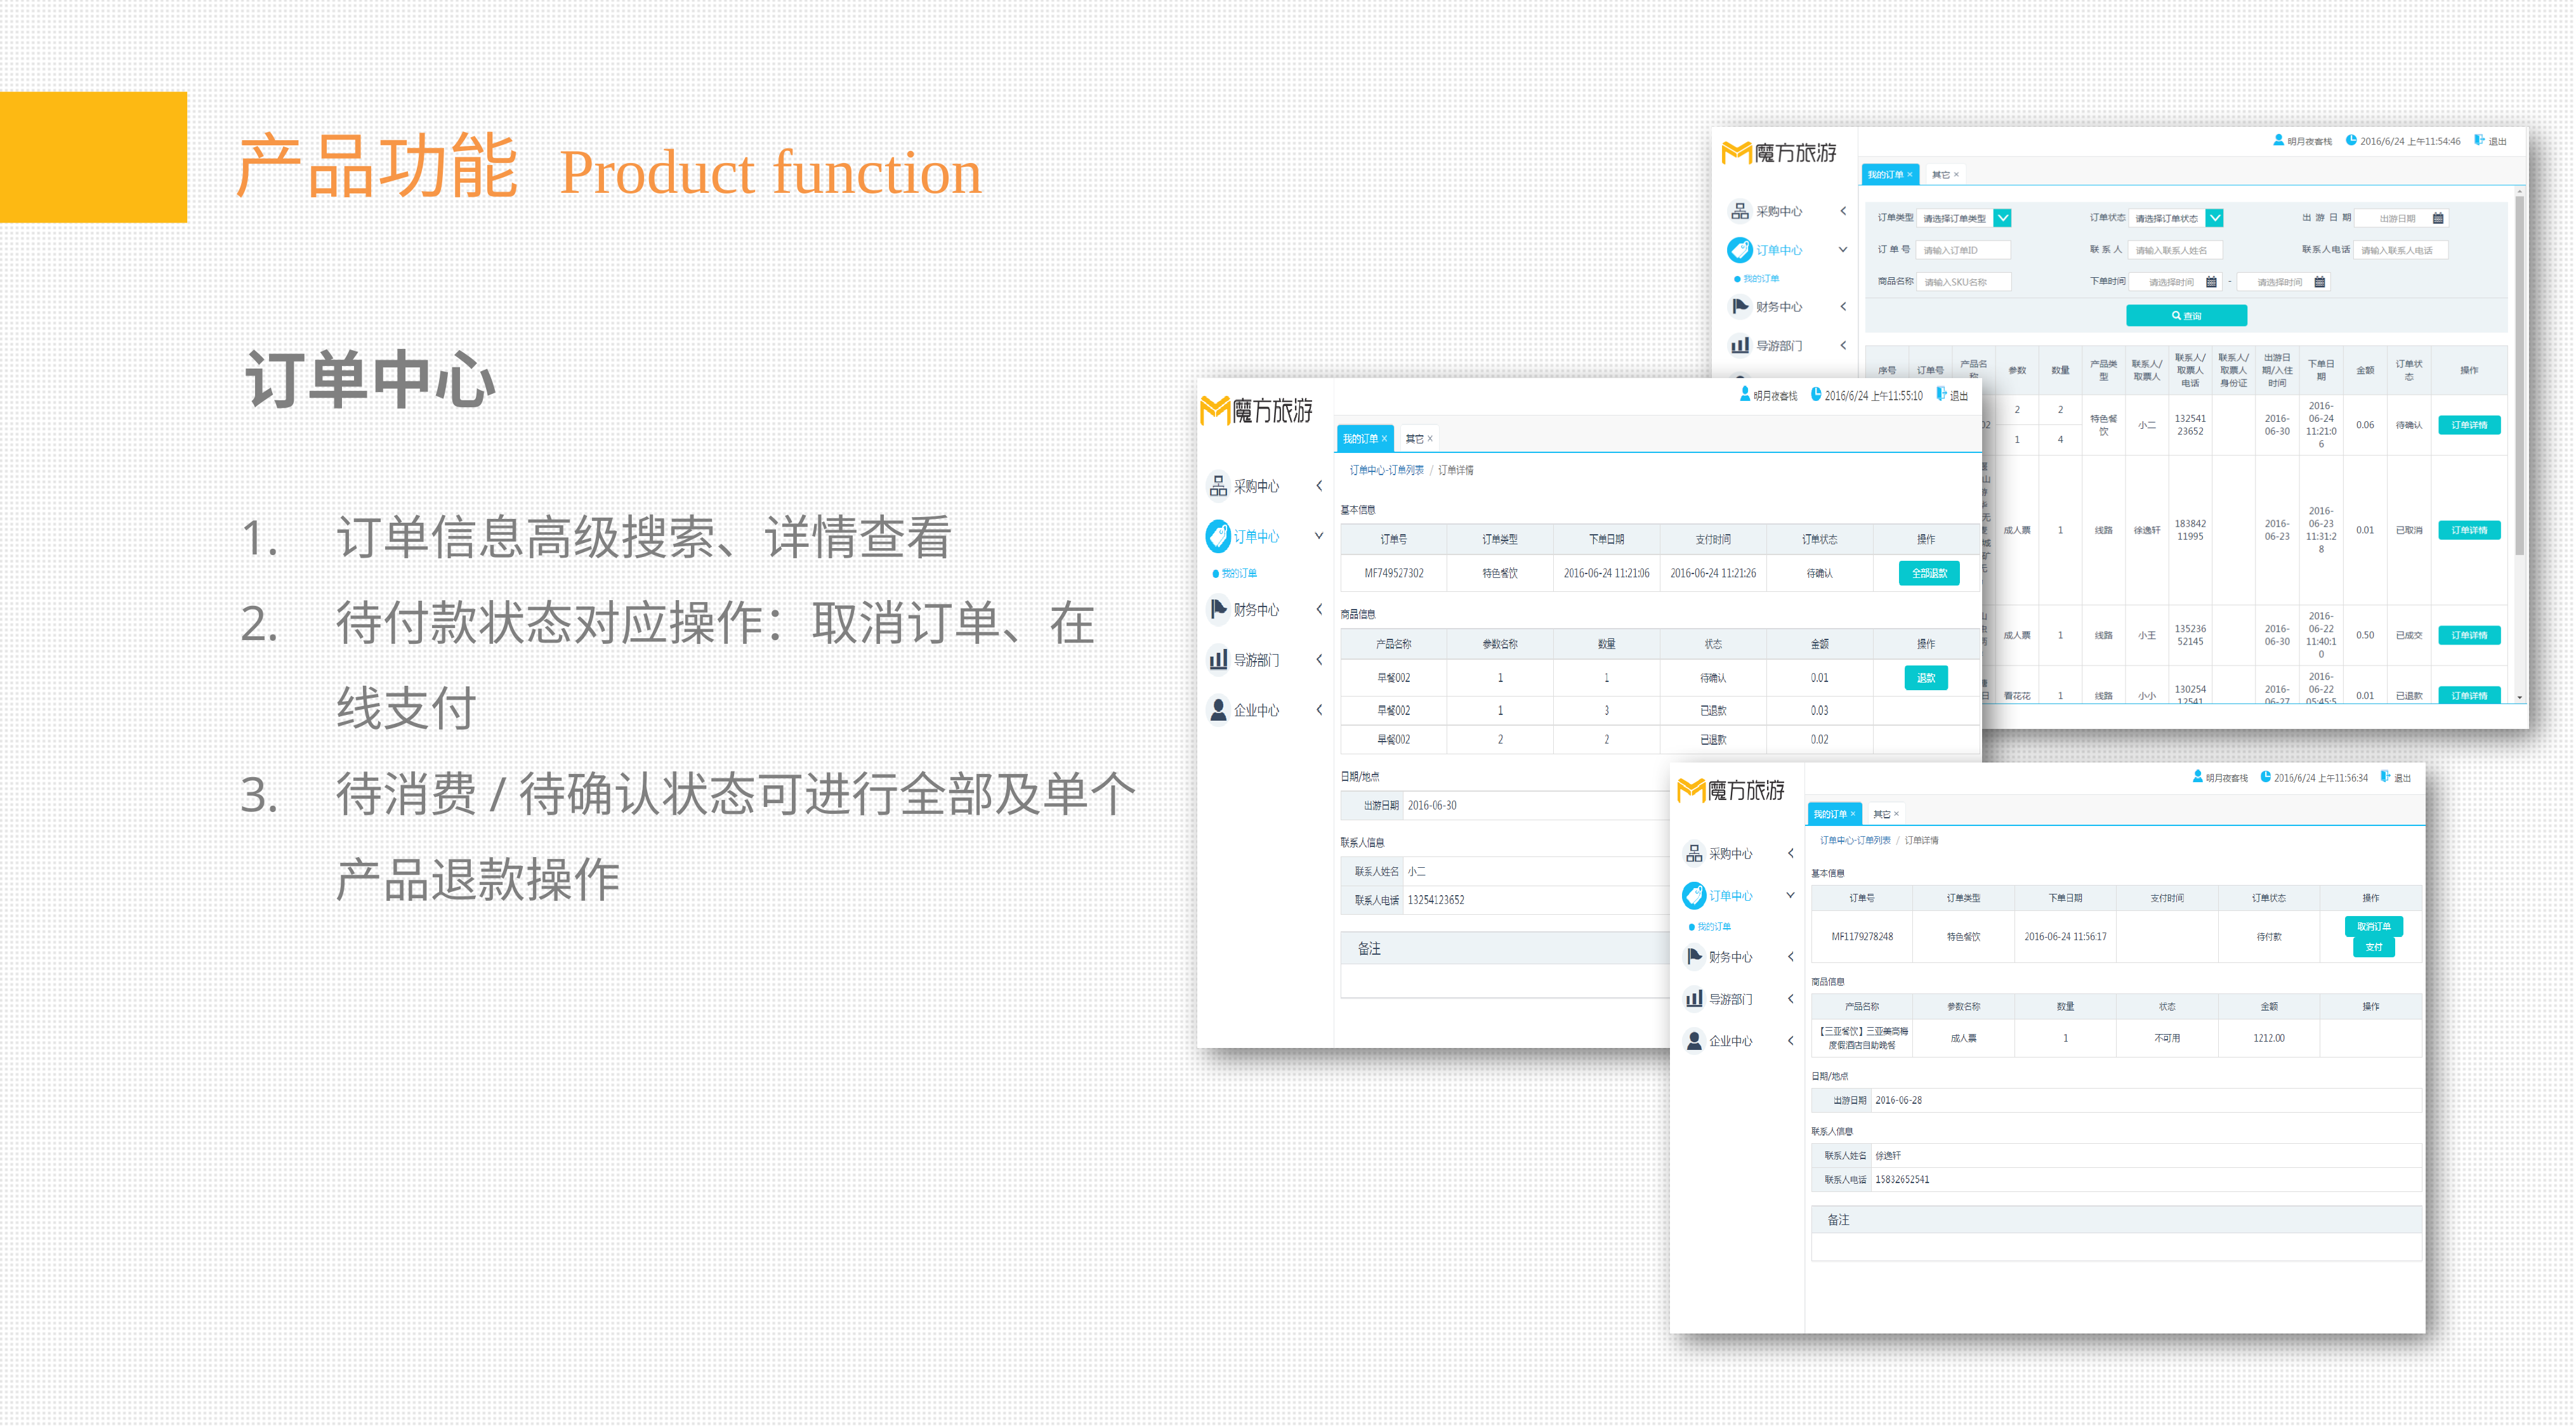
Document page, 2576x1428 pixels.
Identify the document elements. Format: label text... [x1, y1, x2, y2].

text_box 订单信息高级搜索、详情查看 待付款状态对应操作：取消订单、在线支付 待消费/待确认状态可进行全部及单个产品退款操作 [231, 474, 1153, 912]
picture [0, 0, 2576, 1428]
text_box 订单中心 [234, 335, 614, 421]
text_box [0, 91, 996, 223]
